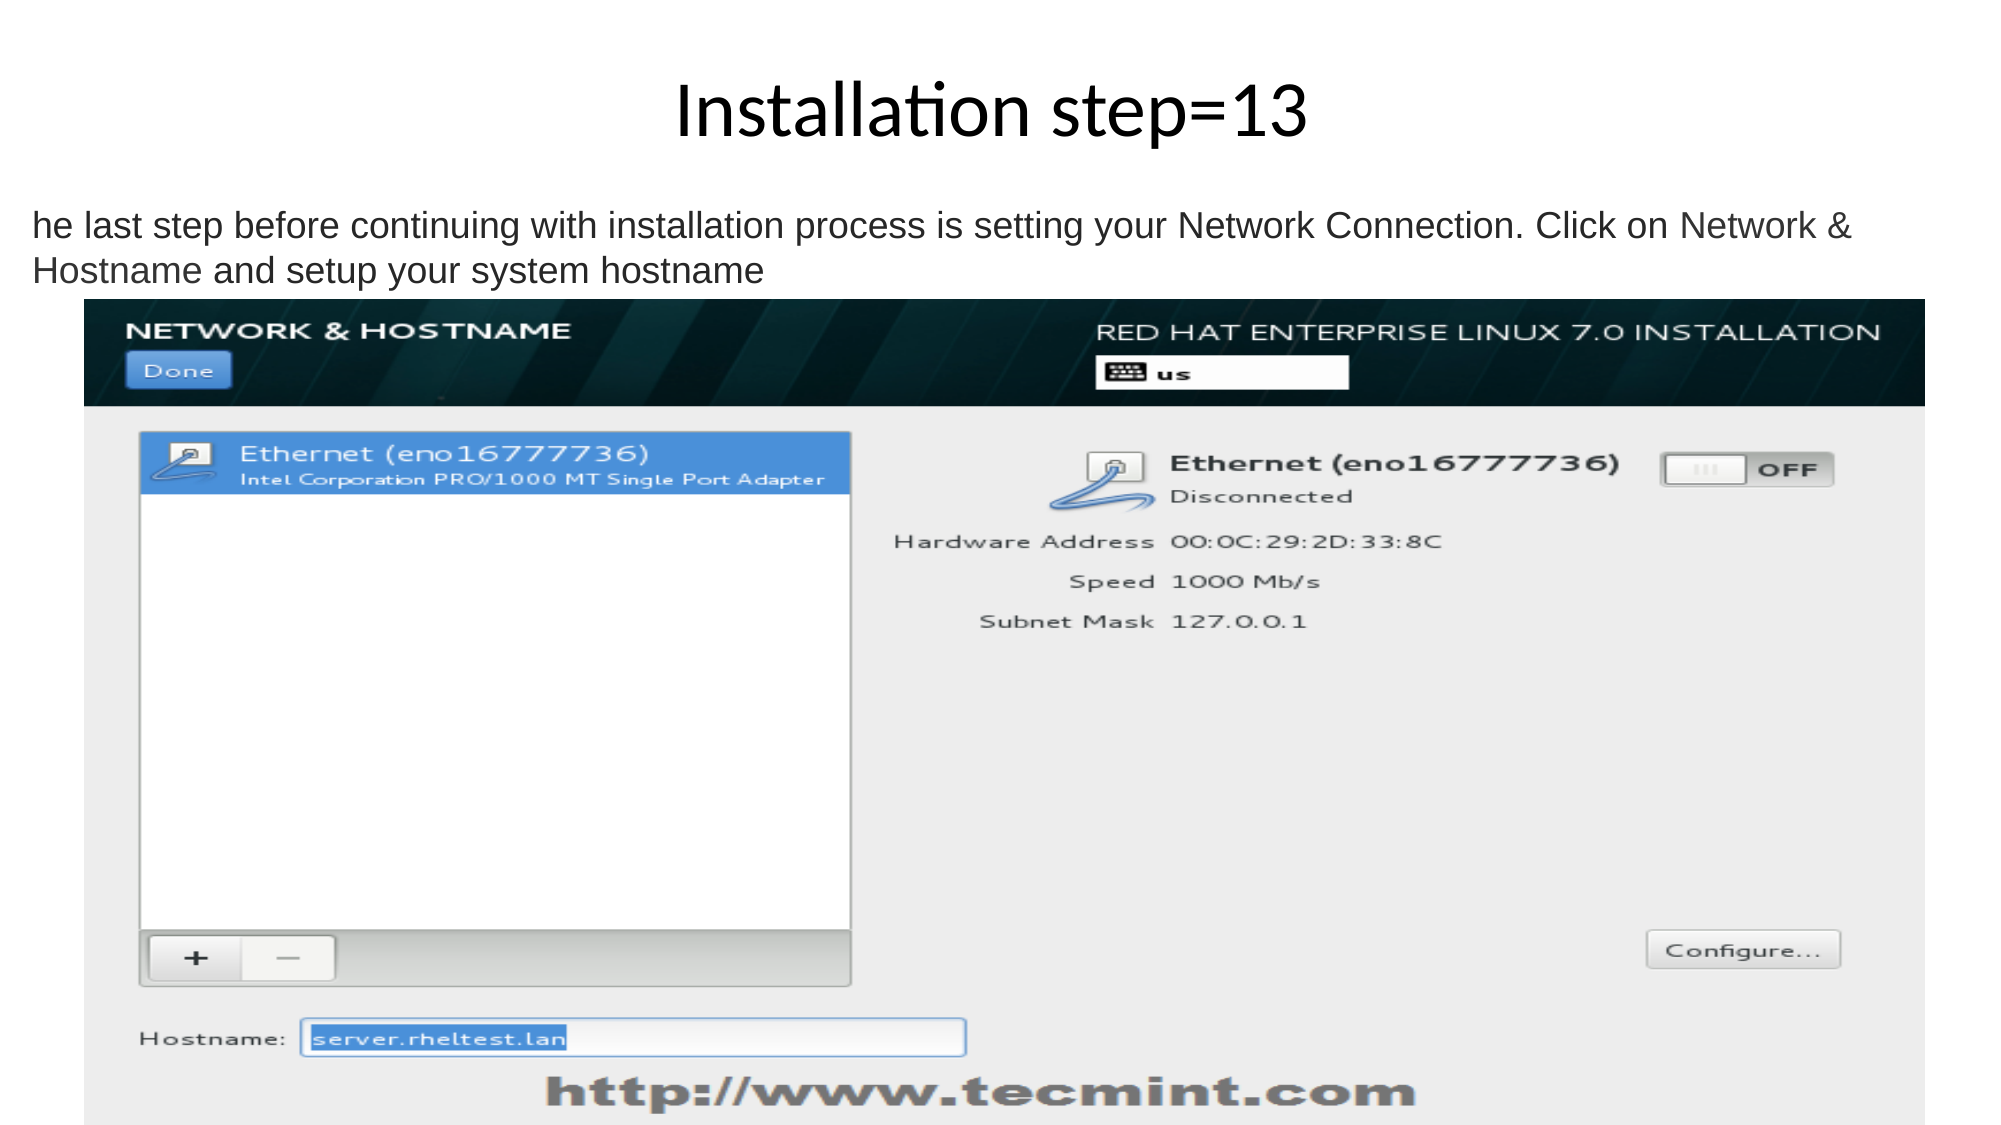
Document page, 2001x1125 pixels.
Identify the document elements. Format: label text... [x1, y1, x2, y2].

text_box he last step before continuing with installation process is setting your Network Connection. Click on Network & Hostname and setup your system hostname [17, 193, 1976, 299]
title Installation step=13 [137, 59, 1863, 162]
picture [84, 299, 1925, 1125]
